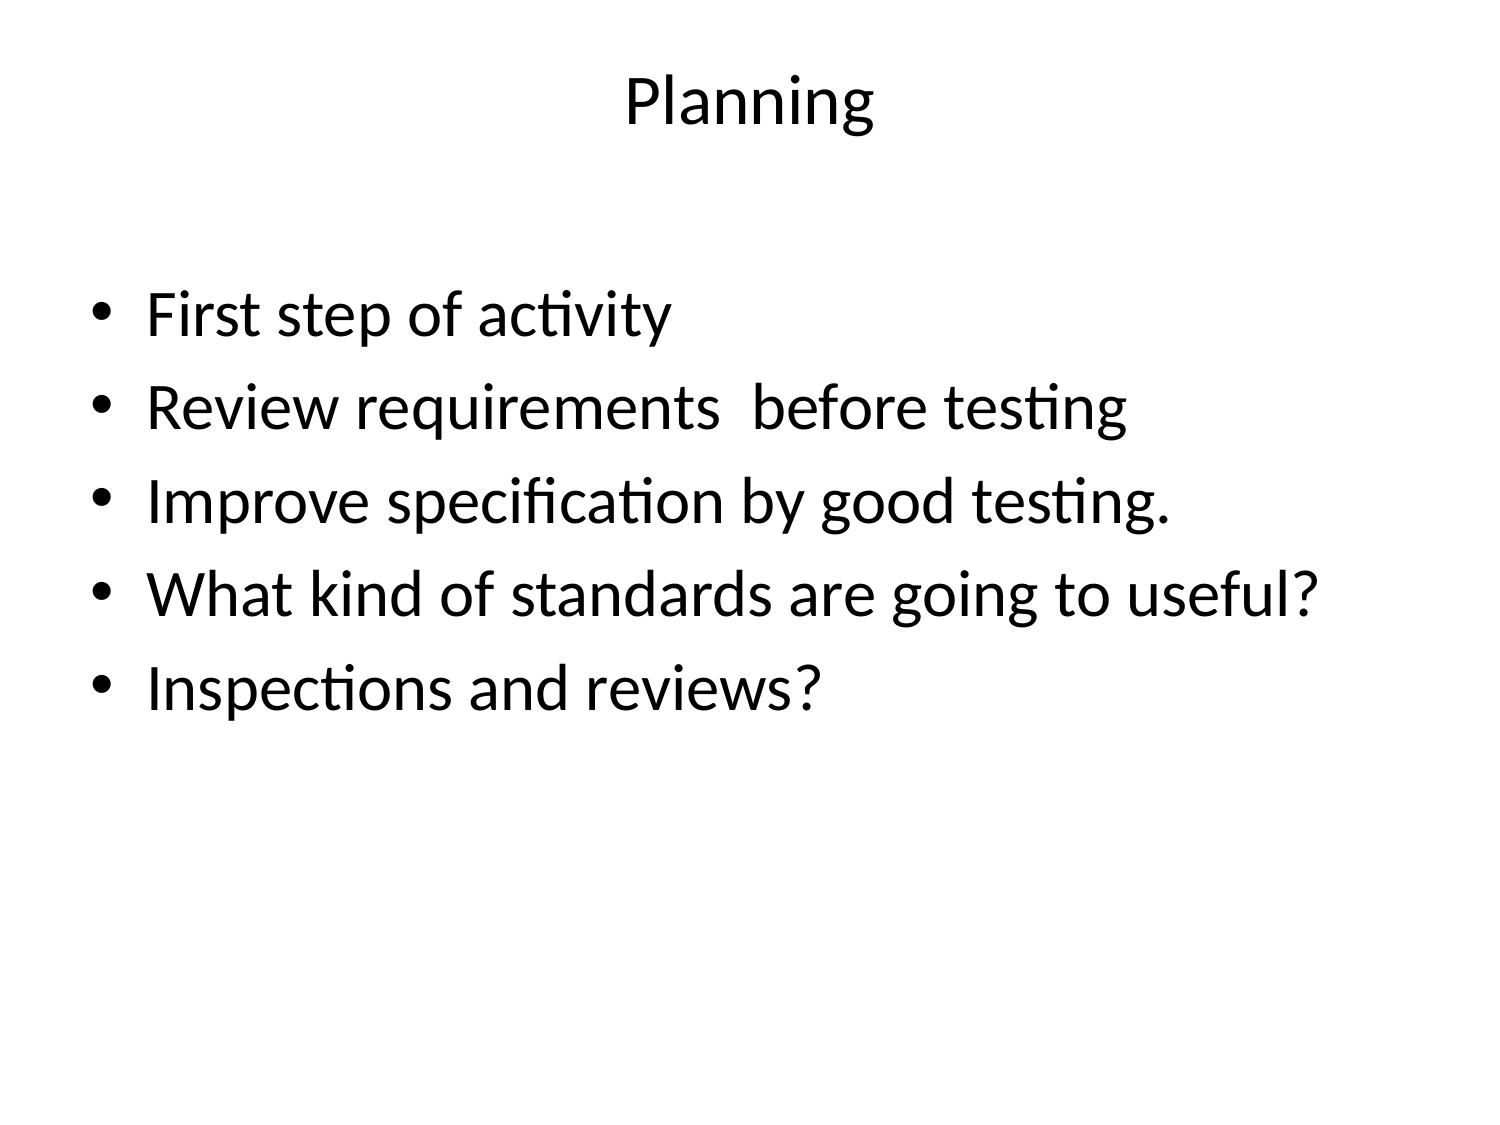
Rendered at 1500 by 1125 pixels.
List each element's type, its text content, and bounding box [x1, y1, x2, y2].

title Planning [75, 45, 1425, 233]
list First step of activity Review requirements before testing Improve specification by good testing. What kind of standards are going to useful? Inspections and reviews? [75, 262, 1425, 1005]
